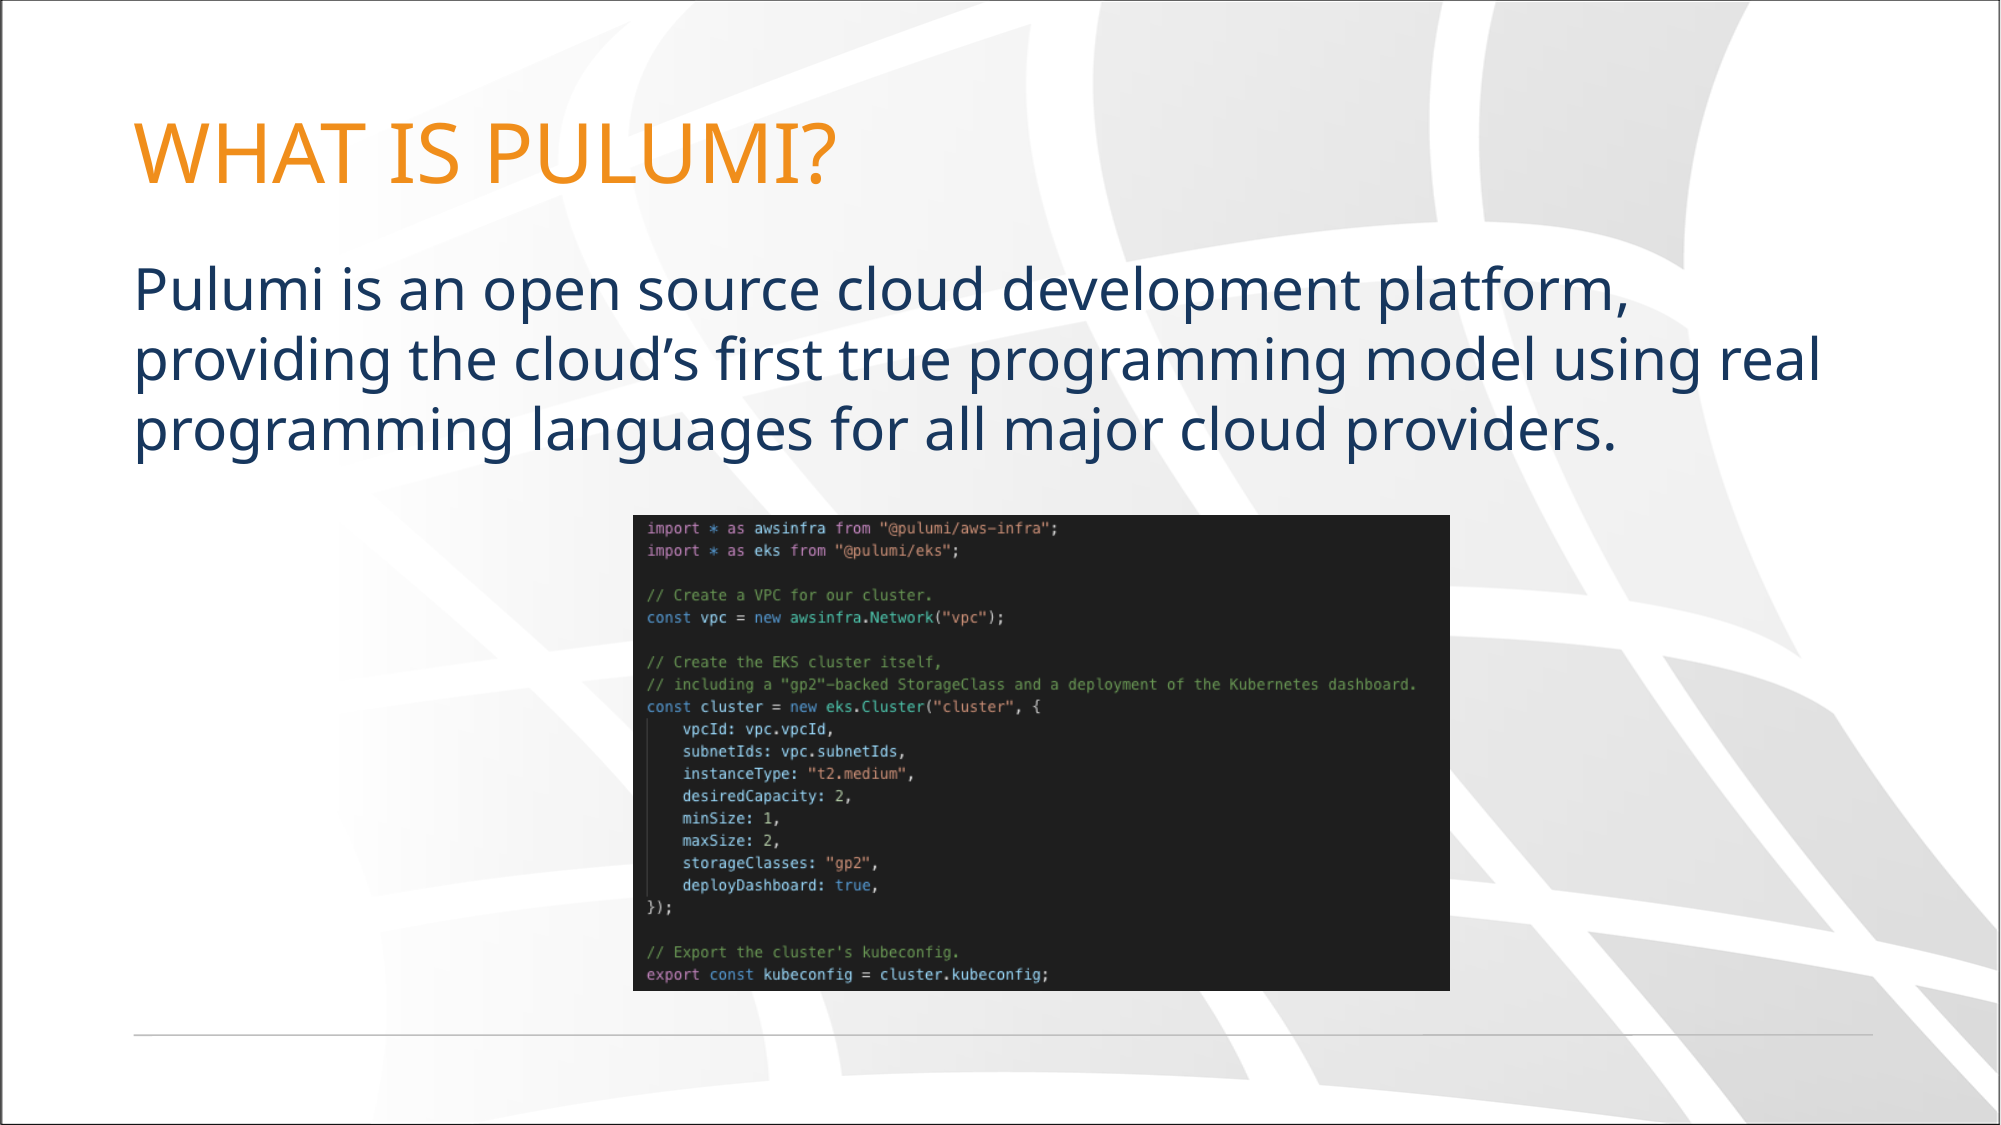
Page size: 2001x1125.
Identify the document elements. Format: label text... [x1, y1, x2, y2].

list Pulumi is an open source cloud development platform, providing the cloud’s first true programming model using real programming languages for all major cloud providers. [133, 244, 1882, 1008]
picture [0, 0, 2001, 1125]
title WHAT IS PULUMI? [133, 90, 1882, 209]
